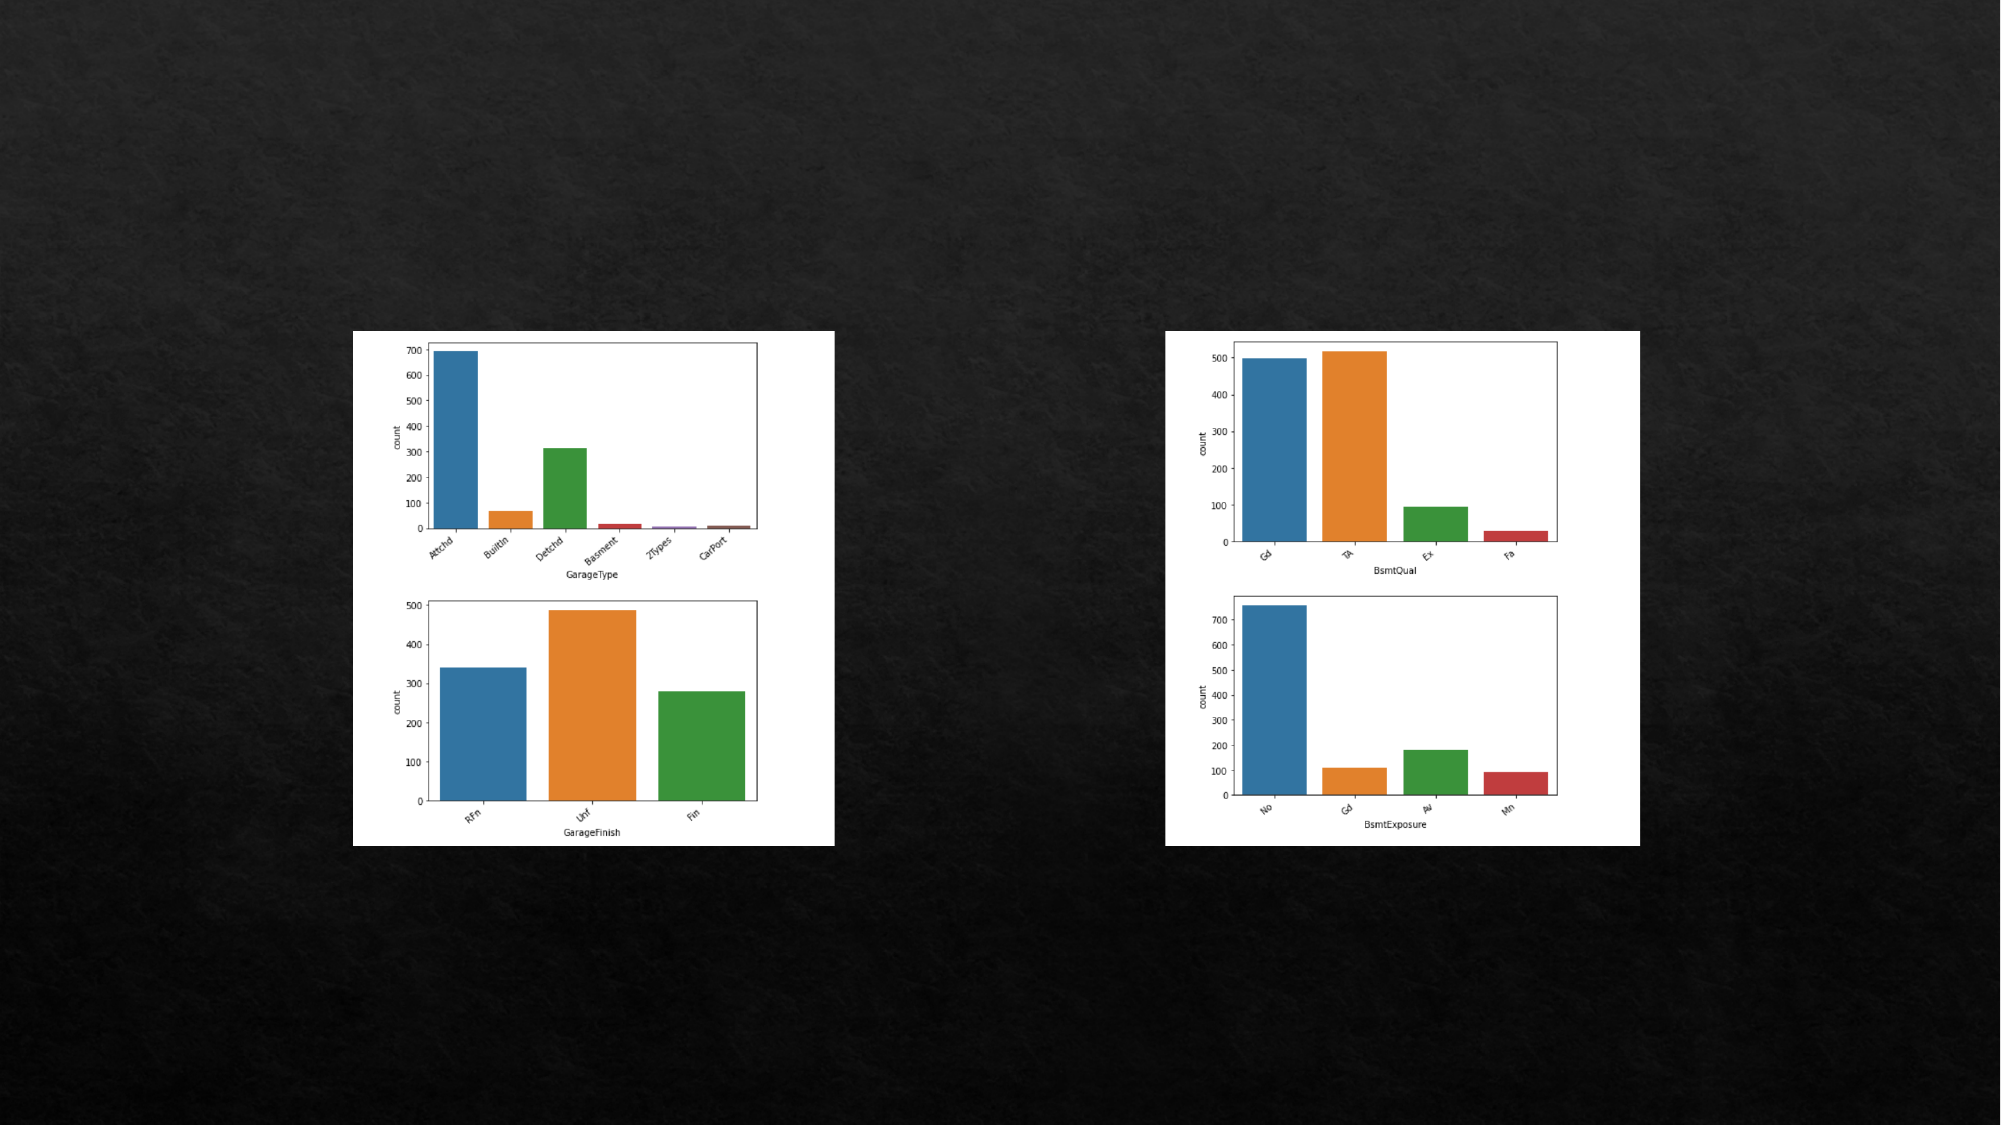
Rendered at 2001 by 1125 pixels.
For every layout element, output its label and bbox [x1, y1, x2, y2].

picture [352, 330, 835, 847]
picture [1165, 330, 1641, 847]
